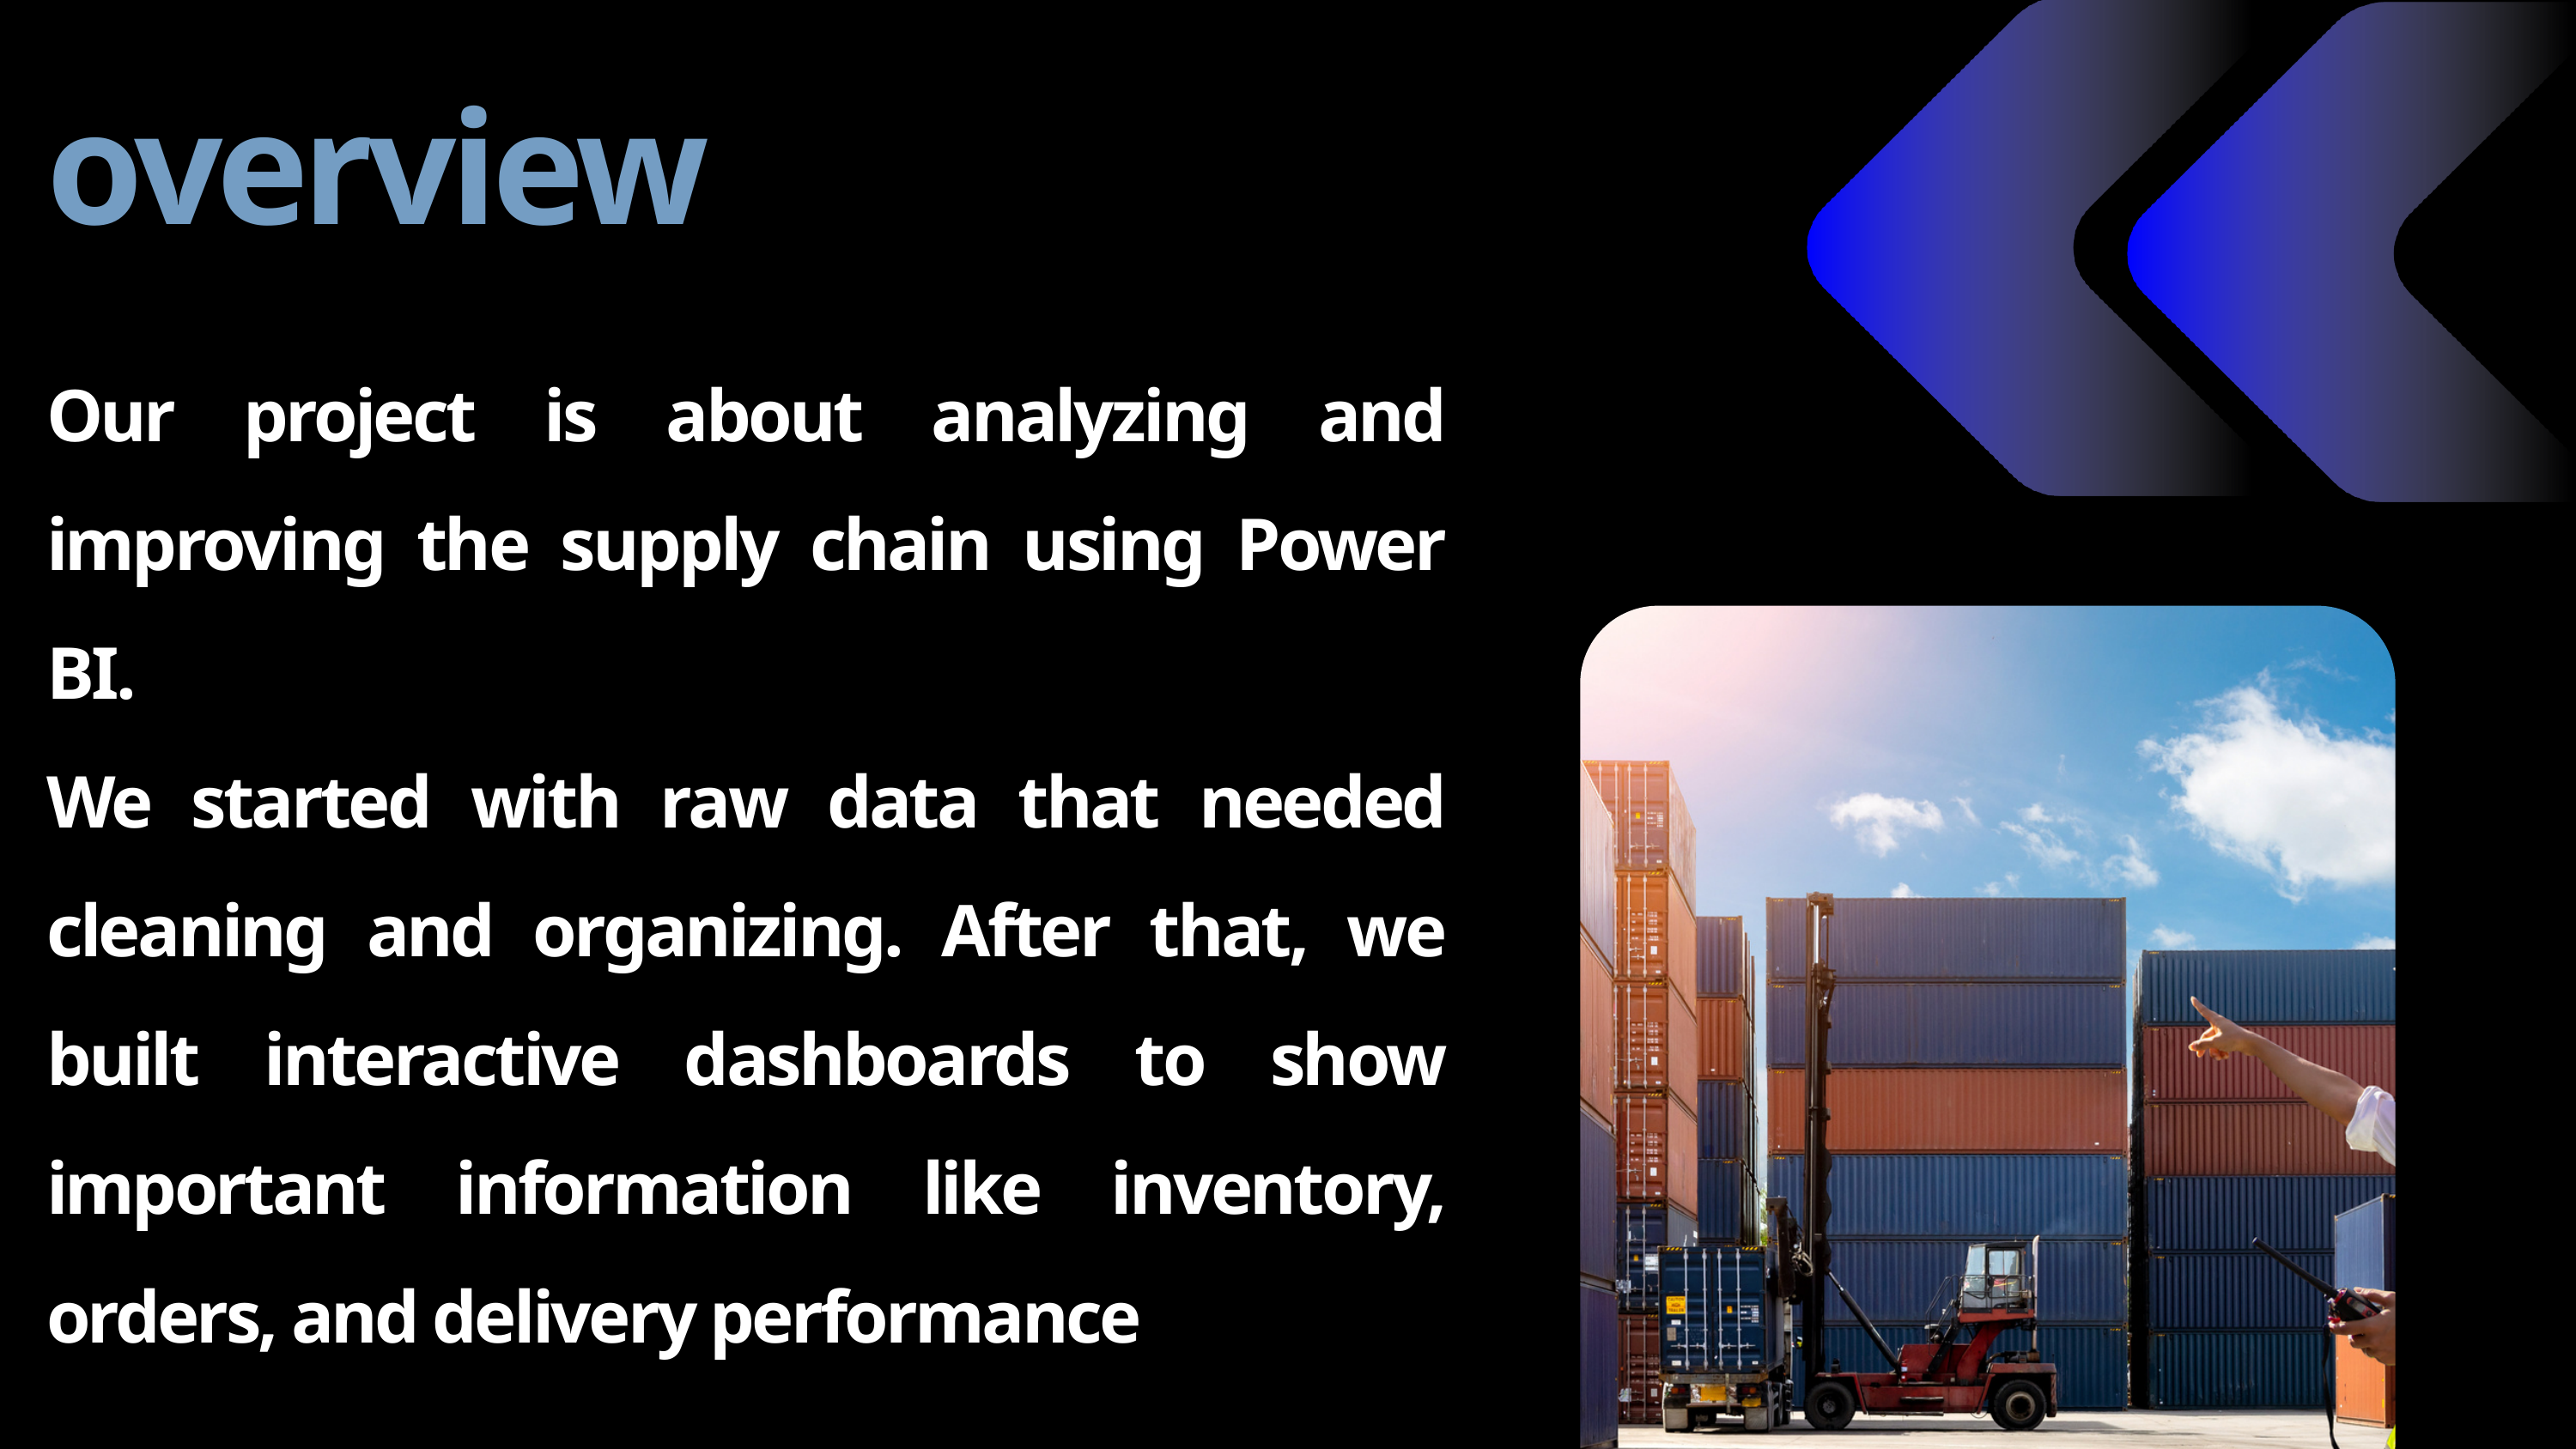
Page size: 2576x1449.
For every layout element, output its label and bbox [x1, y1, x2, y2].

text_box [46, 351, 1445, 1449]
text_box [1801, 0, 2300, 496]
text_box [1580, 605, 2396, 1449]
text_box [46, 76, 1351, 252]
text_box [2123, 2, 2576, 502]
